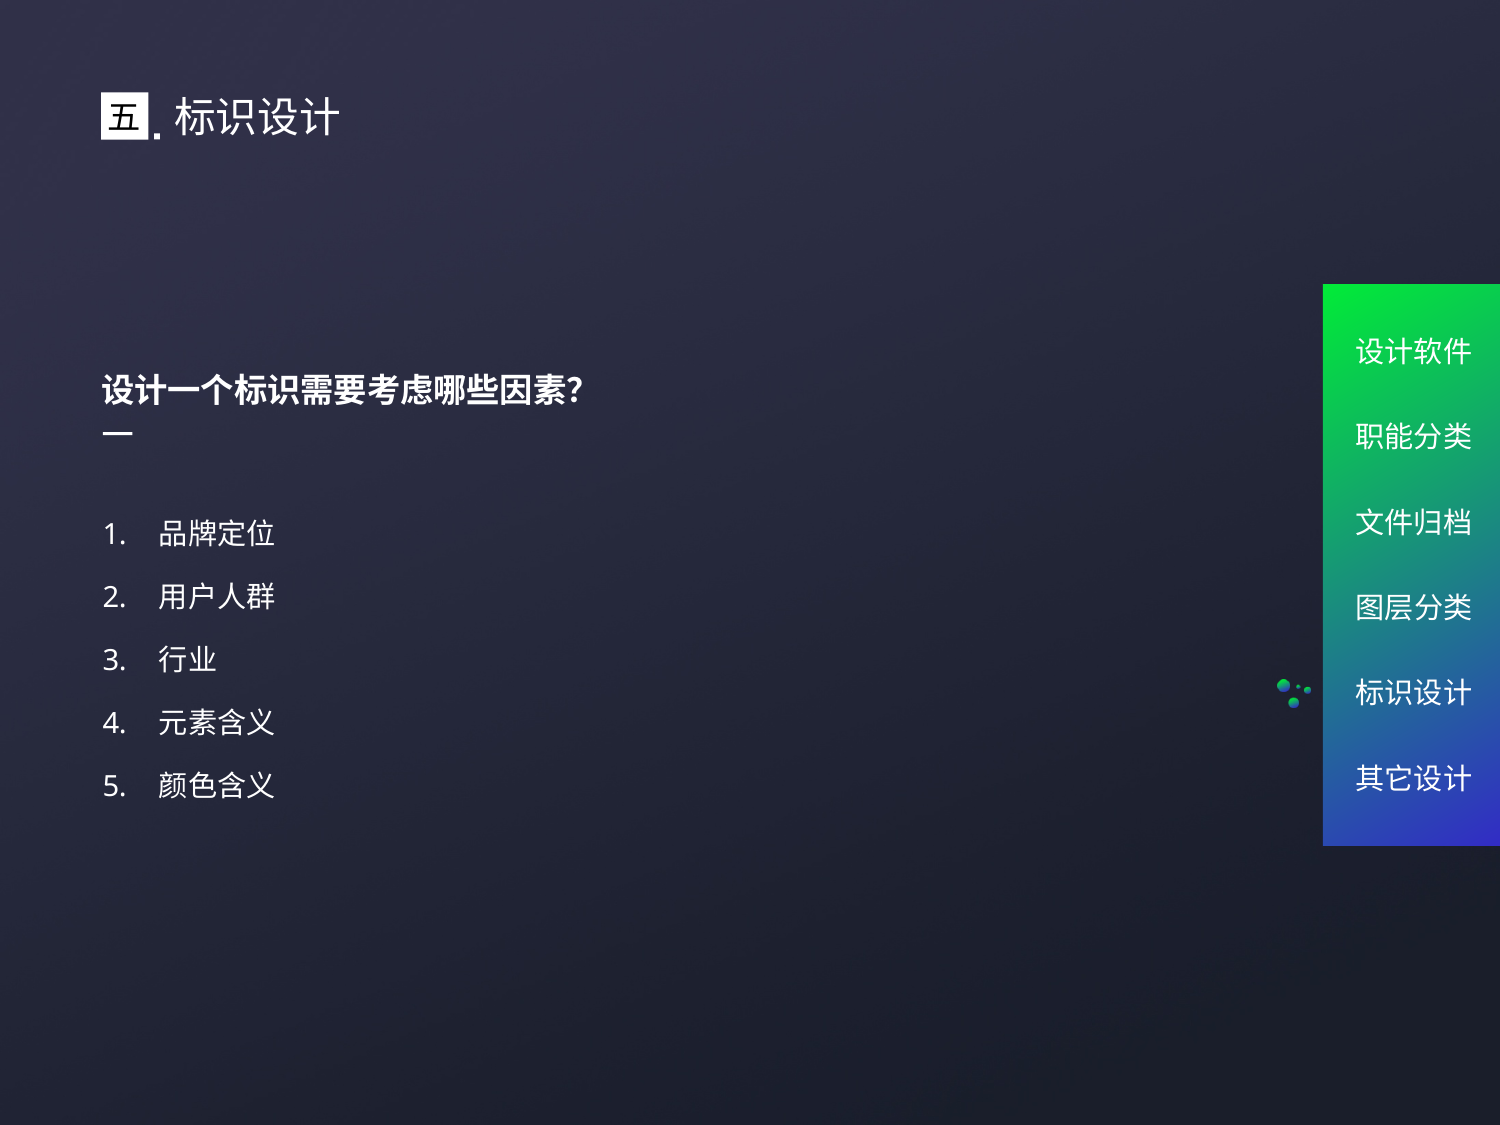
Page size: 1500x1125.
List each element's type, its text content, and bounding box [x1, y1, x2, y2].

text_box 设计一个标识需要考虑哪些因素？ [86, 361, 615, 417]
text_box 图层分类 [1340, 582, 1488, 632]
text_box [102, 431, 133, 436]
text_box 设计软件 [1340, 326, 1488, 376]
picture [0, 0, 1500, 1125]
text_box 五 [92, 88, 156, 144]
text_box 文件归档 [1340, 496, 1488, 547]
text_box 其它设计 [1340, 752, 1488, 803]
text_box 品牌定位 用户人群 行业 元素含义 颜色含义 [87, 480, 291, 810]
text_box 职能分类 [1340, 411, 1488, 462]
text_box 标识设计 [1340, 667, 1488, 717]
text_box [1322, 283, 1500, 846]
text_box 标识设计 [159, 83, 357, 149]
